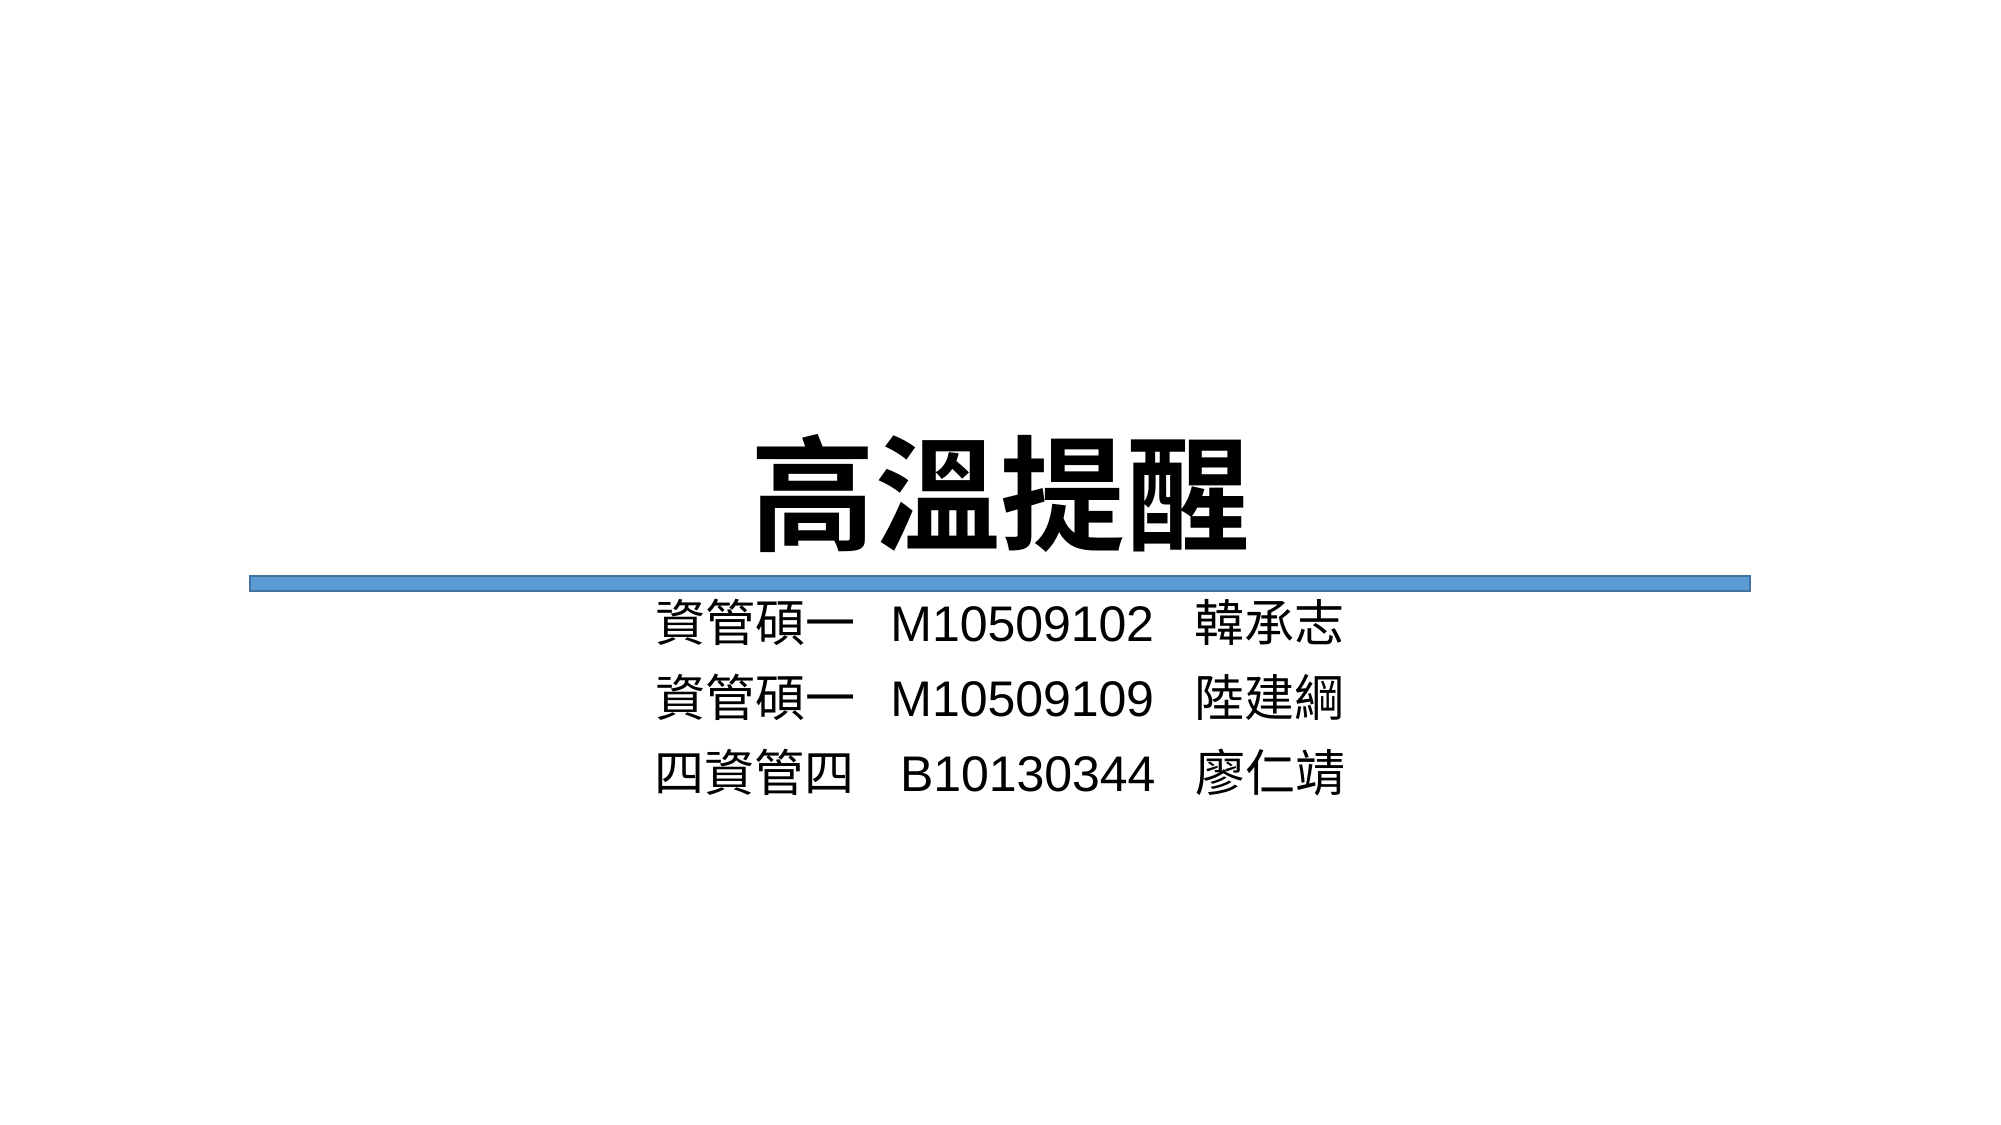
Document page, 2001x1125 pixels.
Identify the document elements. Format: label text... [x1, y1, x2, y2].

title 高溫提醒 [249, 184, 1750, 576]
subtitle 資管碩一 M10509102 韓承志 資管碩一 M10509109 陸建綱 四資管四 B10130344 廖仁靖 [249, 590, 1750, 863]
